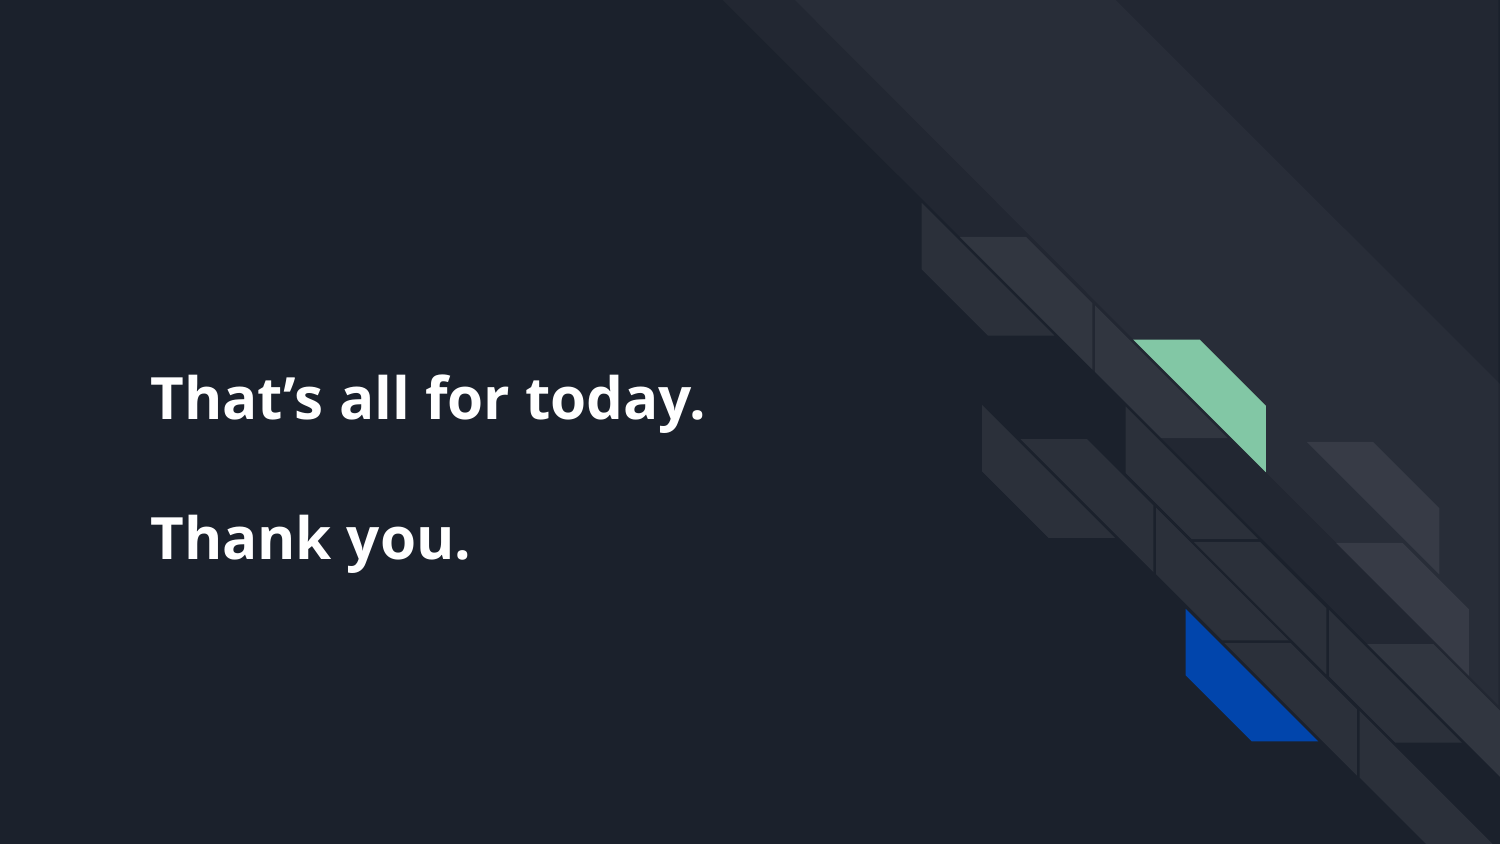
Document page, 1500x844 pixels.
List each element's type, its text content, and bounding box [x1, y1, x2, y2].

title That’s all for today. Thank you. [135, 142, 888, 720]
